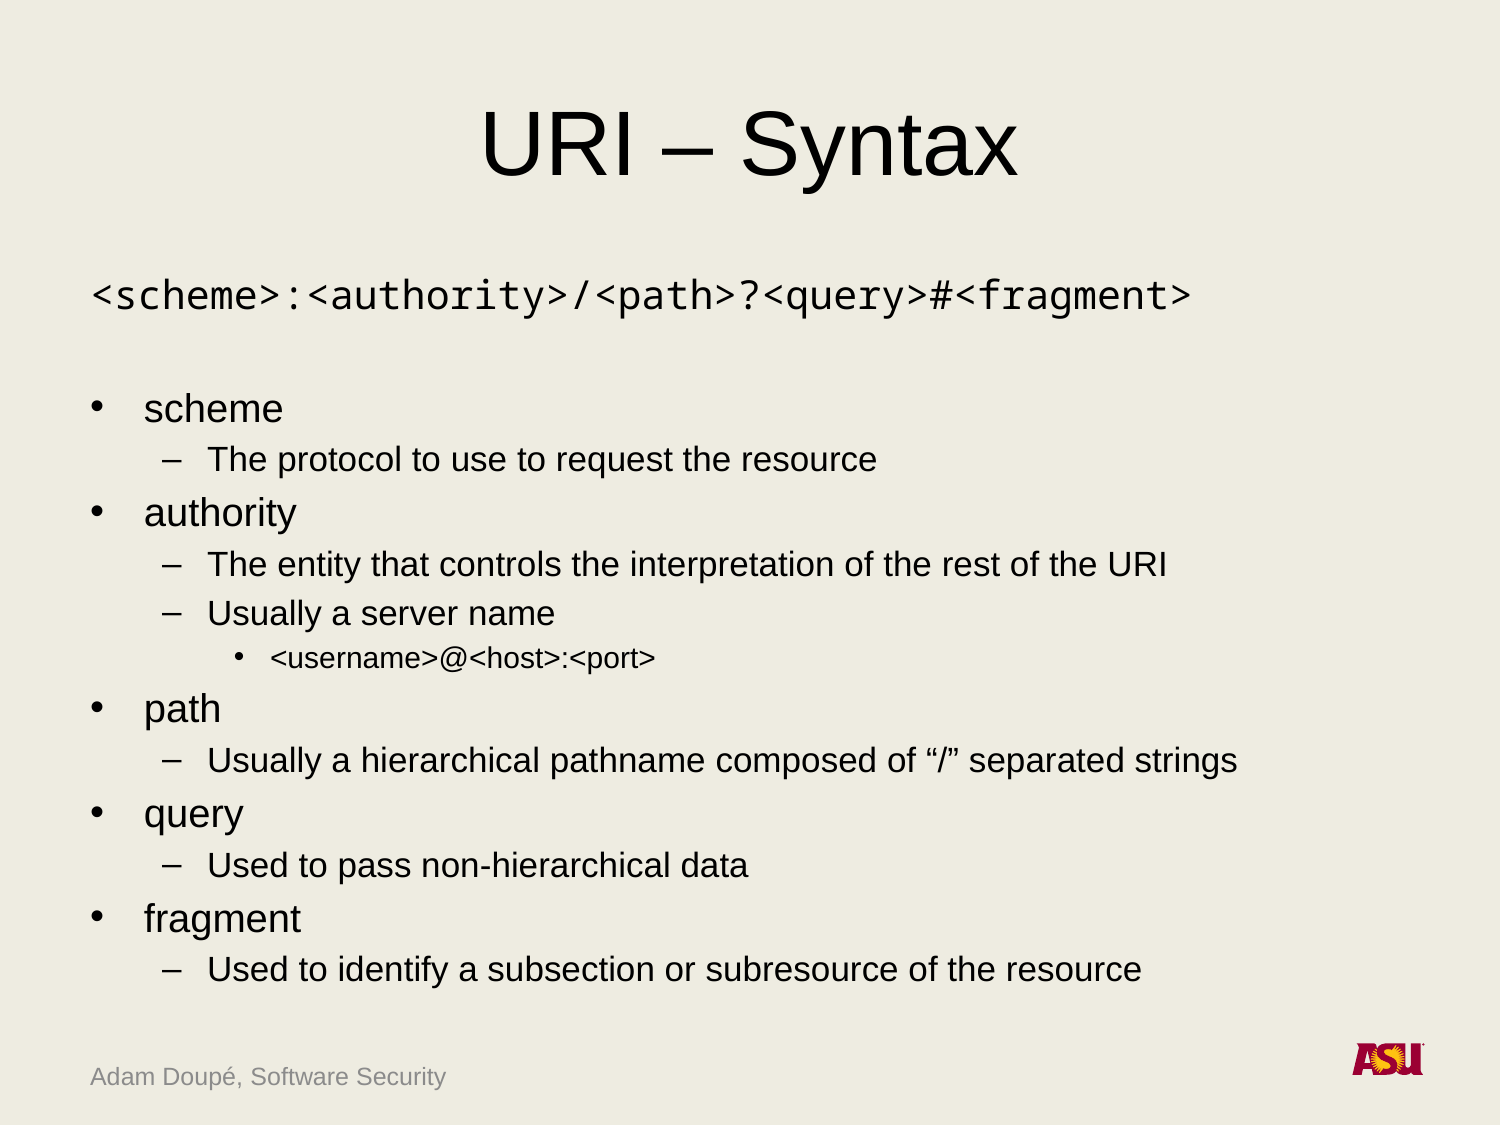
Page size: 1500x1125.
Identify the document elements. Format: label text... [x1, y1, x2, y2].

title URI – Syntax [75, 45, 1425, 233]
list <scheme>:<authority>/<path>?<query>#<fragment> scheme The protocol to use to request the resource authority The entity that controls the interpretation of the rest of the URI Usually a server name <username>@<host>:<port> path Usually a hierarchical pathname composed of “/” separated strings query Used to pass non-hierarchical data fragment Used to identify a subsection or subresource of the resource [75, 262, 1425, 1005]
